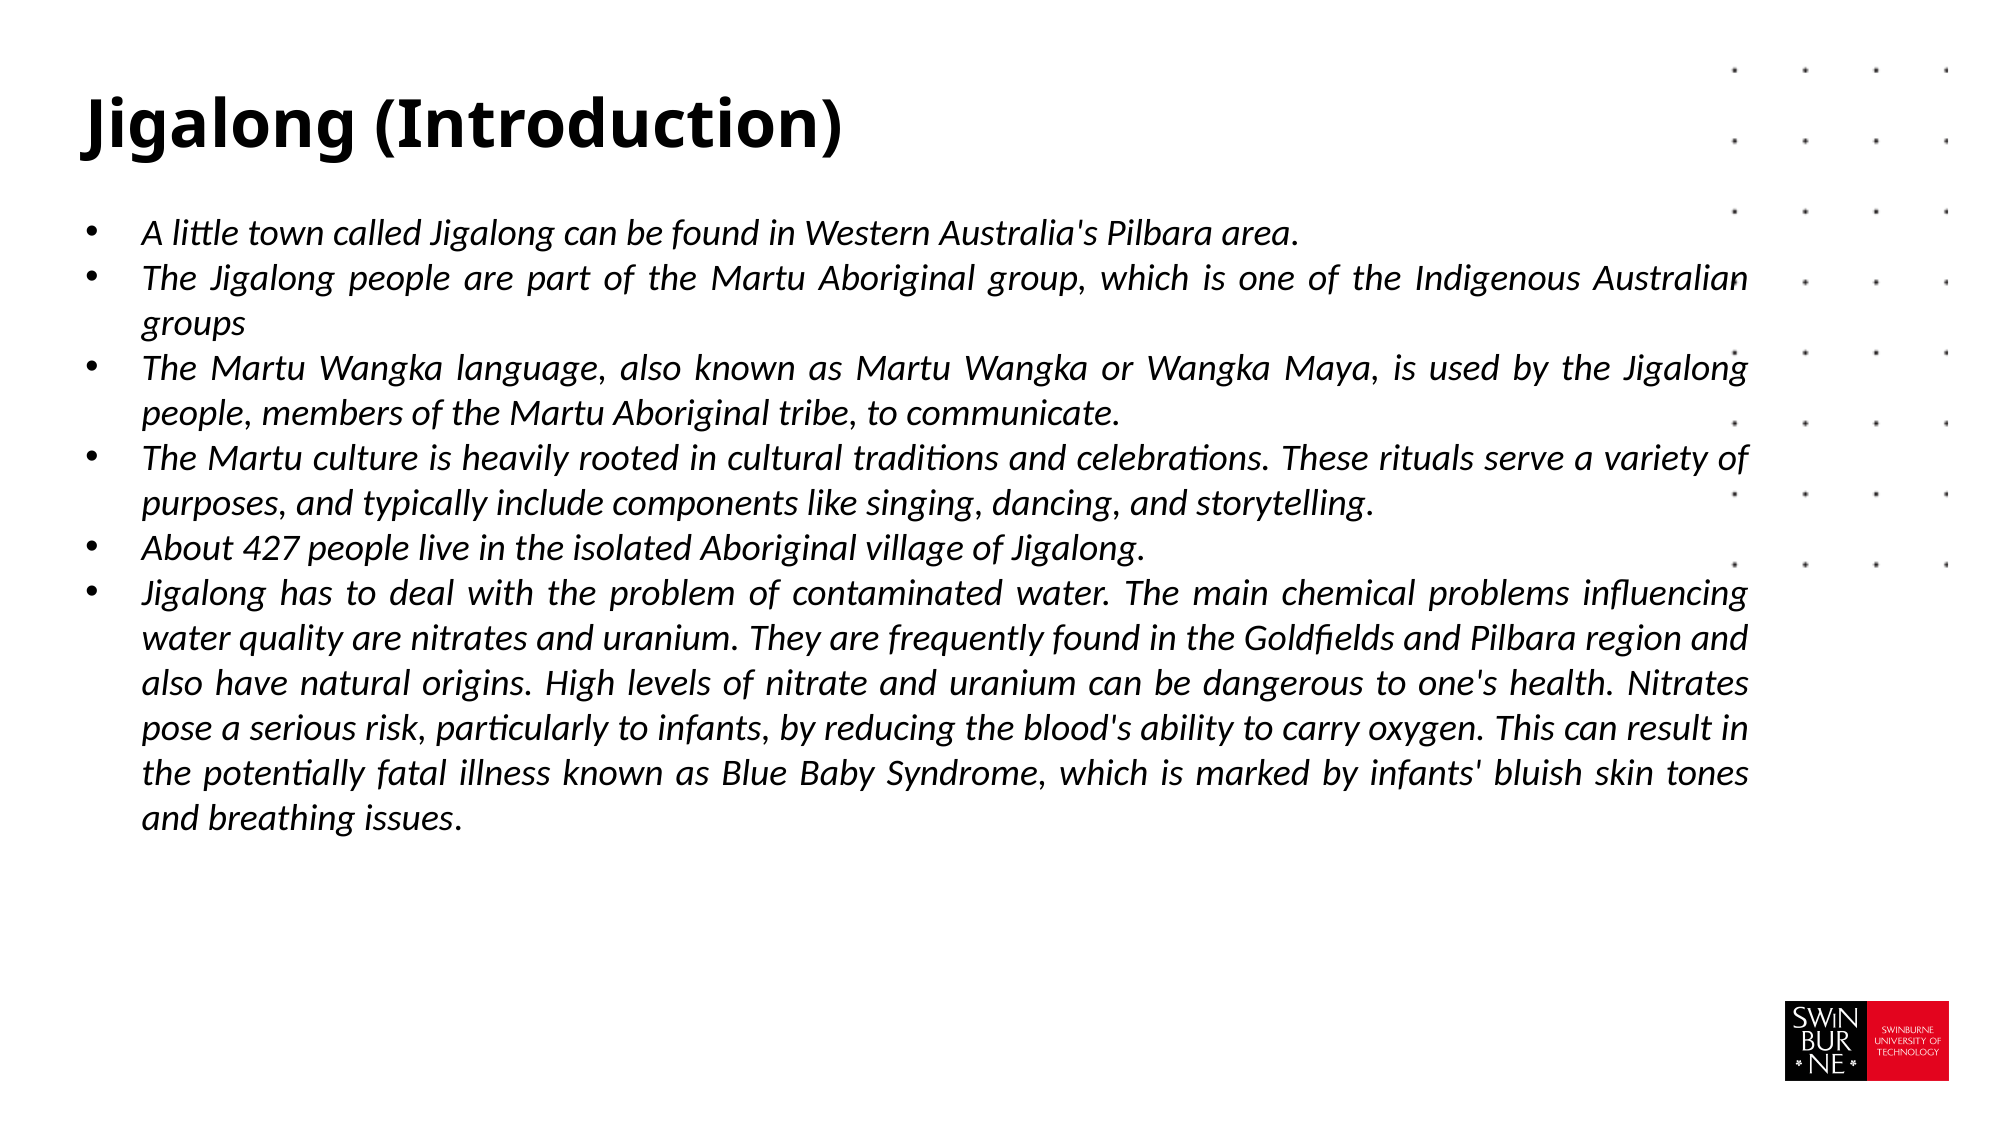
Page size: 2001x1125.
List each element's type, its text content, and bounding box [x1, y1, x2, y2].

title Jigalong (Introduction) [70, 73, 1660, 170]
subtitle A little town called Jigalong can be found in Western Australia's Pilbara area. The Jigalong people are part of the Martu Aboriginal group, which is one of the Indigenous Australian groups The Martu Wangka language, also known as Martu Wangka or Wangka Maya, is used by the Jigalong people, members of the Martu Aboriginal tribe, to communicate. The Martu culture is heavily rooted in cultural traditions and celebrations. These rituals serve a variety of purposes, and typically include components like singing, dancing, and storytelling. About 427 people live in the isolated Aboriginal village of Jigalong. Jigalong has to deal with the problem of contaminated water. The main chemical problems influencing water quality are nitrates and uranium. They are frequently found in the Goldfields and Pilbara region and also have natural origins. High levels of nitrate and uranium can be dangerous to one's health. Nitrates pose a serious risk, particularly to infants, by reducing the blood's ability to carry oxygen. This can result in the potentially fatal illness known as Blue Baby Syndrome, which is marked by infants' bluish skin tones and breathing issues. [70, 200, 1766, 1125]
picture [1785, 1001, 1949, 1081]
